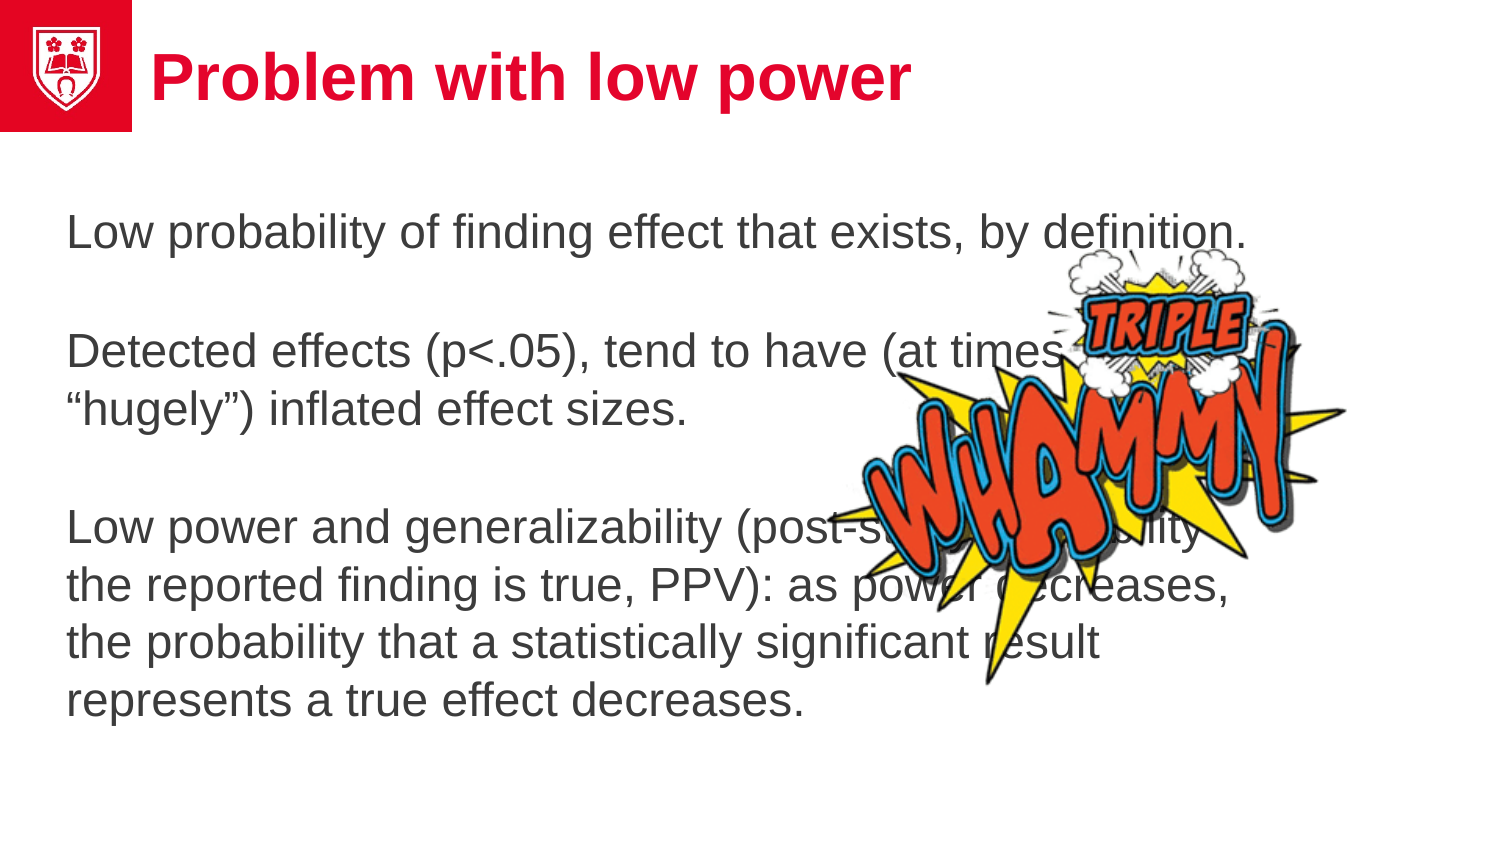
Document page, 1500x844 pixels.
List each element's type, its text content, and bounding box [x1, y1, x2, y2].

title Problem with low power [150, 15, 1500, 132]
list Low probability of finding effect that exists, by definition. Detected effects (p<.05), tend to have (at times “hugely”) inflated effect sizes. Low power and generalizability (post-study probability the reported finding is true, PPV): as power decreases, the probability that a statistically significant result represents a true effect decreases. [65, 193, 1273, 774]
picture [0, 0, 132, 132]
picture [698, 226, 1470, 707]
